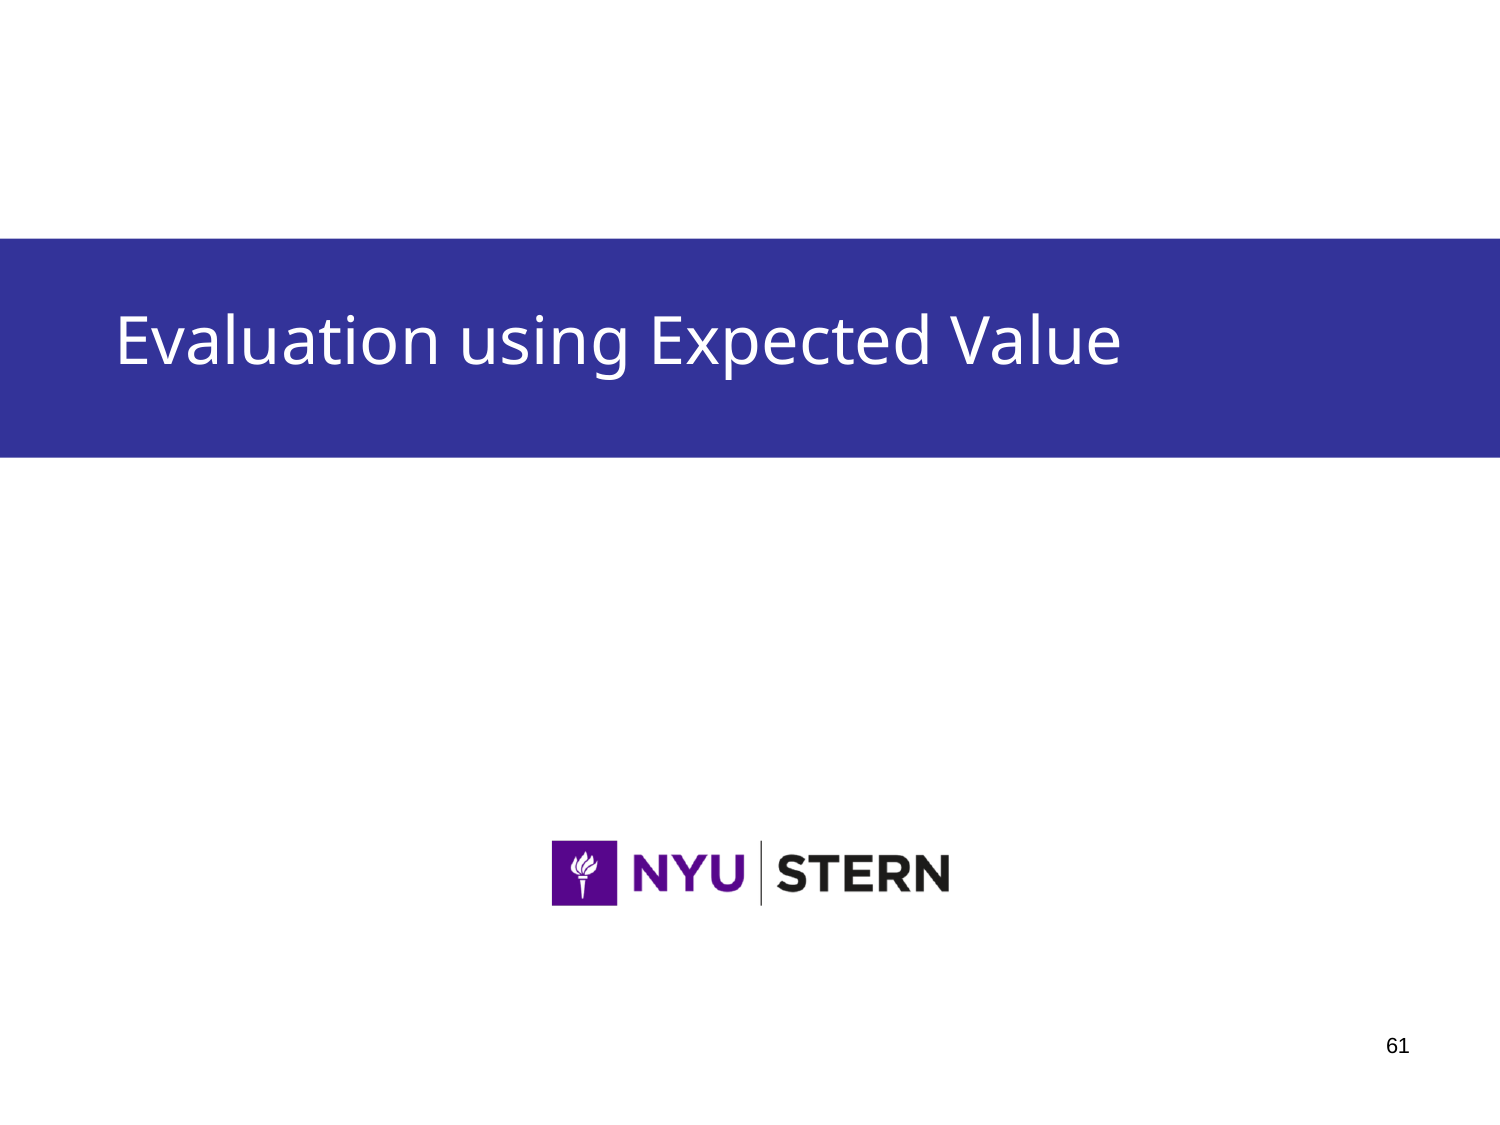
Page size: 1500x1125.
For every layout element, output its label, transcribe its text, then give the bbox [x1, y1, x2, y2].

picture [526, 747, 974, 999]
list Evaluation using Expected Value [99, 290, 1287, 441]
slide_number 61 [1074, 1024, 1426, 1103]
